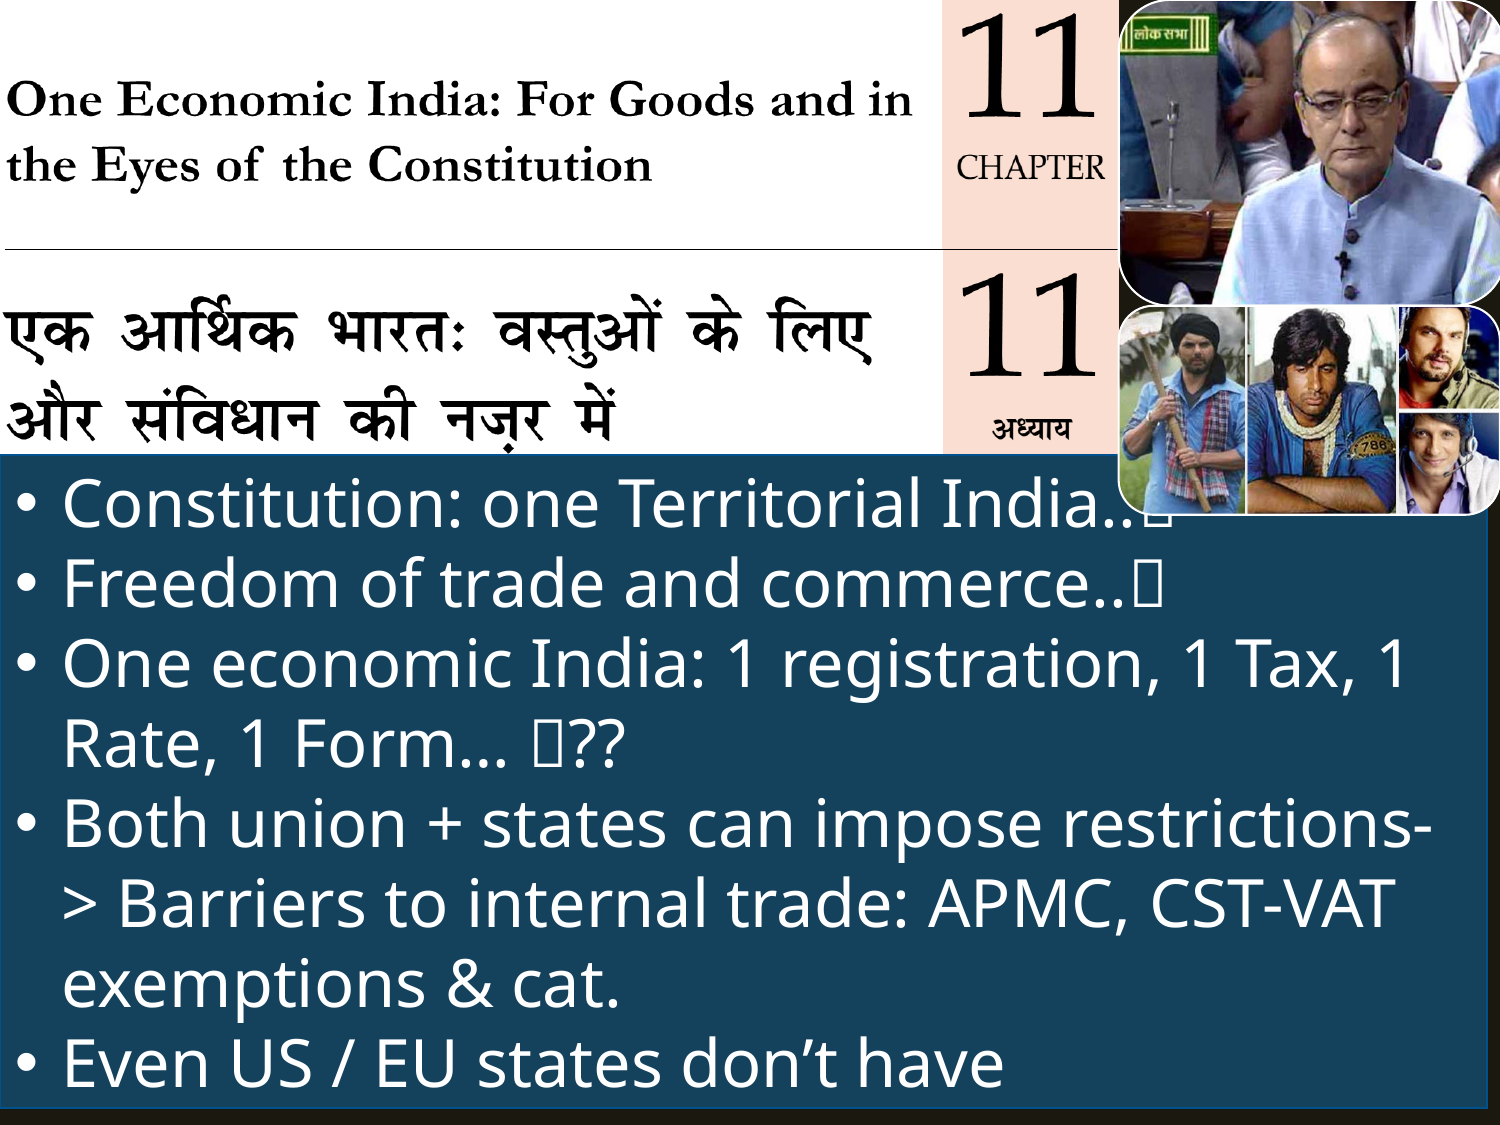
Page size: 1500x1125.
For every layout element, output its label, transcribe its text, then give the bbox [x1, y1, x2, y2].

picture [0, 0, 1119, 515]
text_box [1119, 304, 1500, 516]
text_box [1119, 0, 1500, 305]
text_box Constitution: one Territorial India.. Freedom of trade and commerce.. One economic India: 1 registration, 1 Tax, 1 Rate, 1 Form… ?? Both union + states can impose restrictions-> Barriers to internal trade: APMC, CST-VAT exemptions & cat. Even US / EU states don’t have [0, 493, 1488, 1109]
